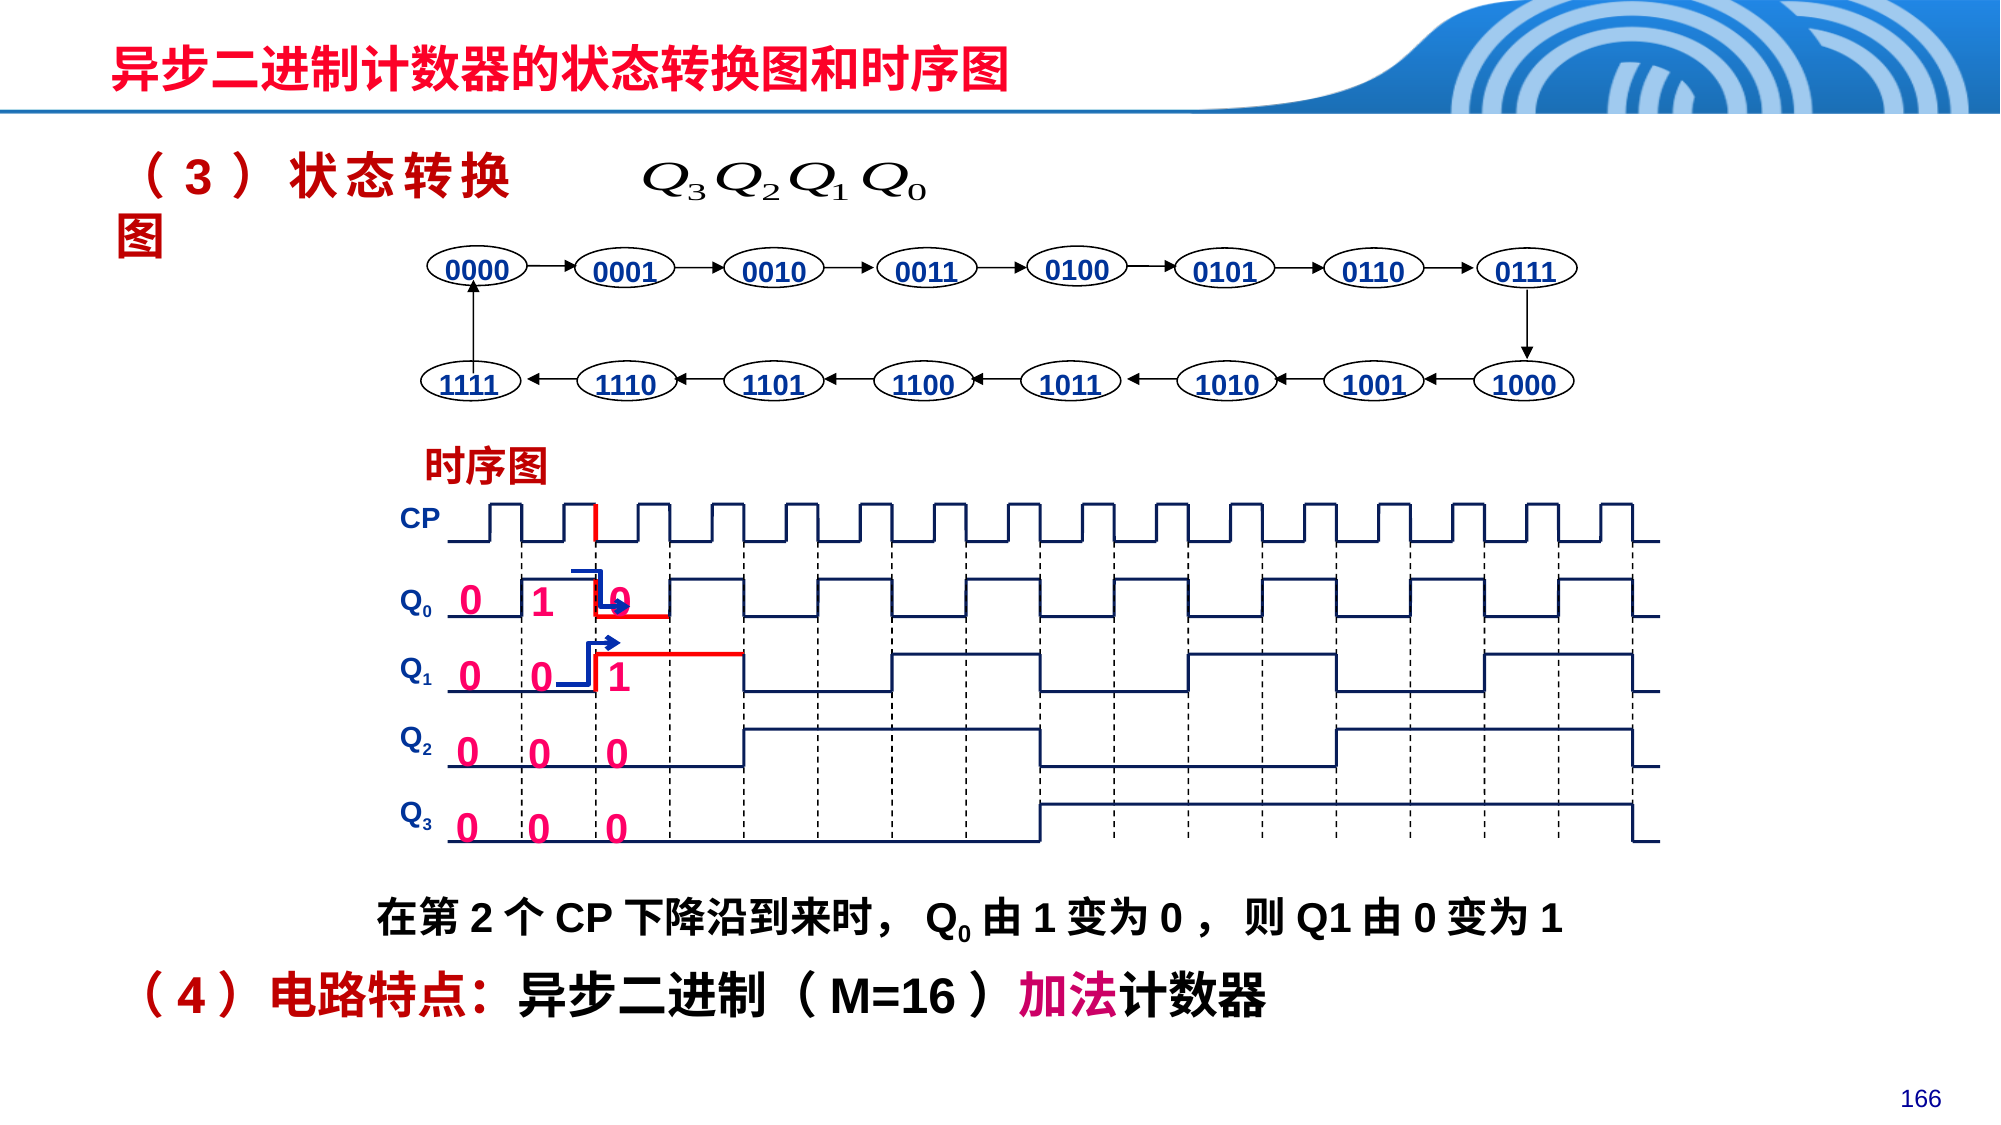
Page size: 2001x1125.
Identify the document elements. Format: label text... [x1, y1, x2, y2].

picture [0, 0, 2000, 114]
text_box （3）状态转换图 [100, 137, 526, 272]
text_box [512, 566, 589, 861]
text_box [590, 566, 684, 861]
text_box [420, 243, 1581, 411]
text_box （4）电路特点：异步二进制（M=16）加法计数器 [100, 956, 1363, 1032]
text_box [631, 144, 942, 212]
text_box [570, 570, 631, 607]
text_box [555, 642, 621, 685]
text_box 在第2个CP下降沿到来时，Q0由1变为0， 则Q1由0变为1 [361, 883, 1625, 955]
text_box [440, 565, 515, 859]
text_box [384, 491, 1661, 842]
title 异步二进制计数器的状态转换图和时序图 [99, 40, 1058, 103]
text_box 时序图 [409, 432, 654, 490]
